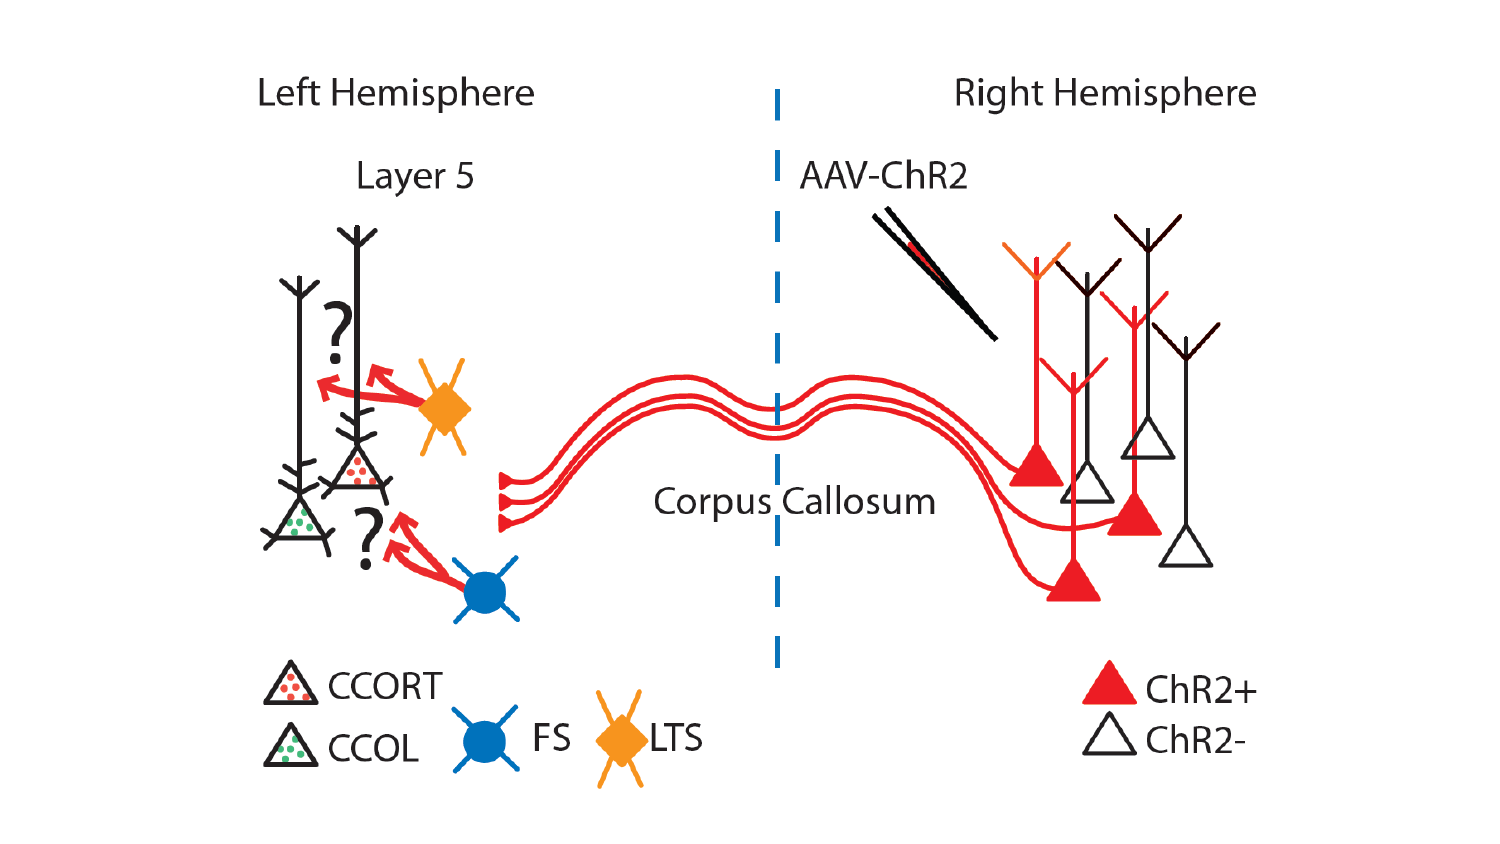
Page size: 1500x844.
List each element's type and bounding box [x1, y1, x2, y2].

picture [224, 38, 1288, 810]
